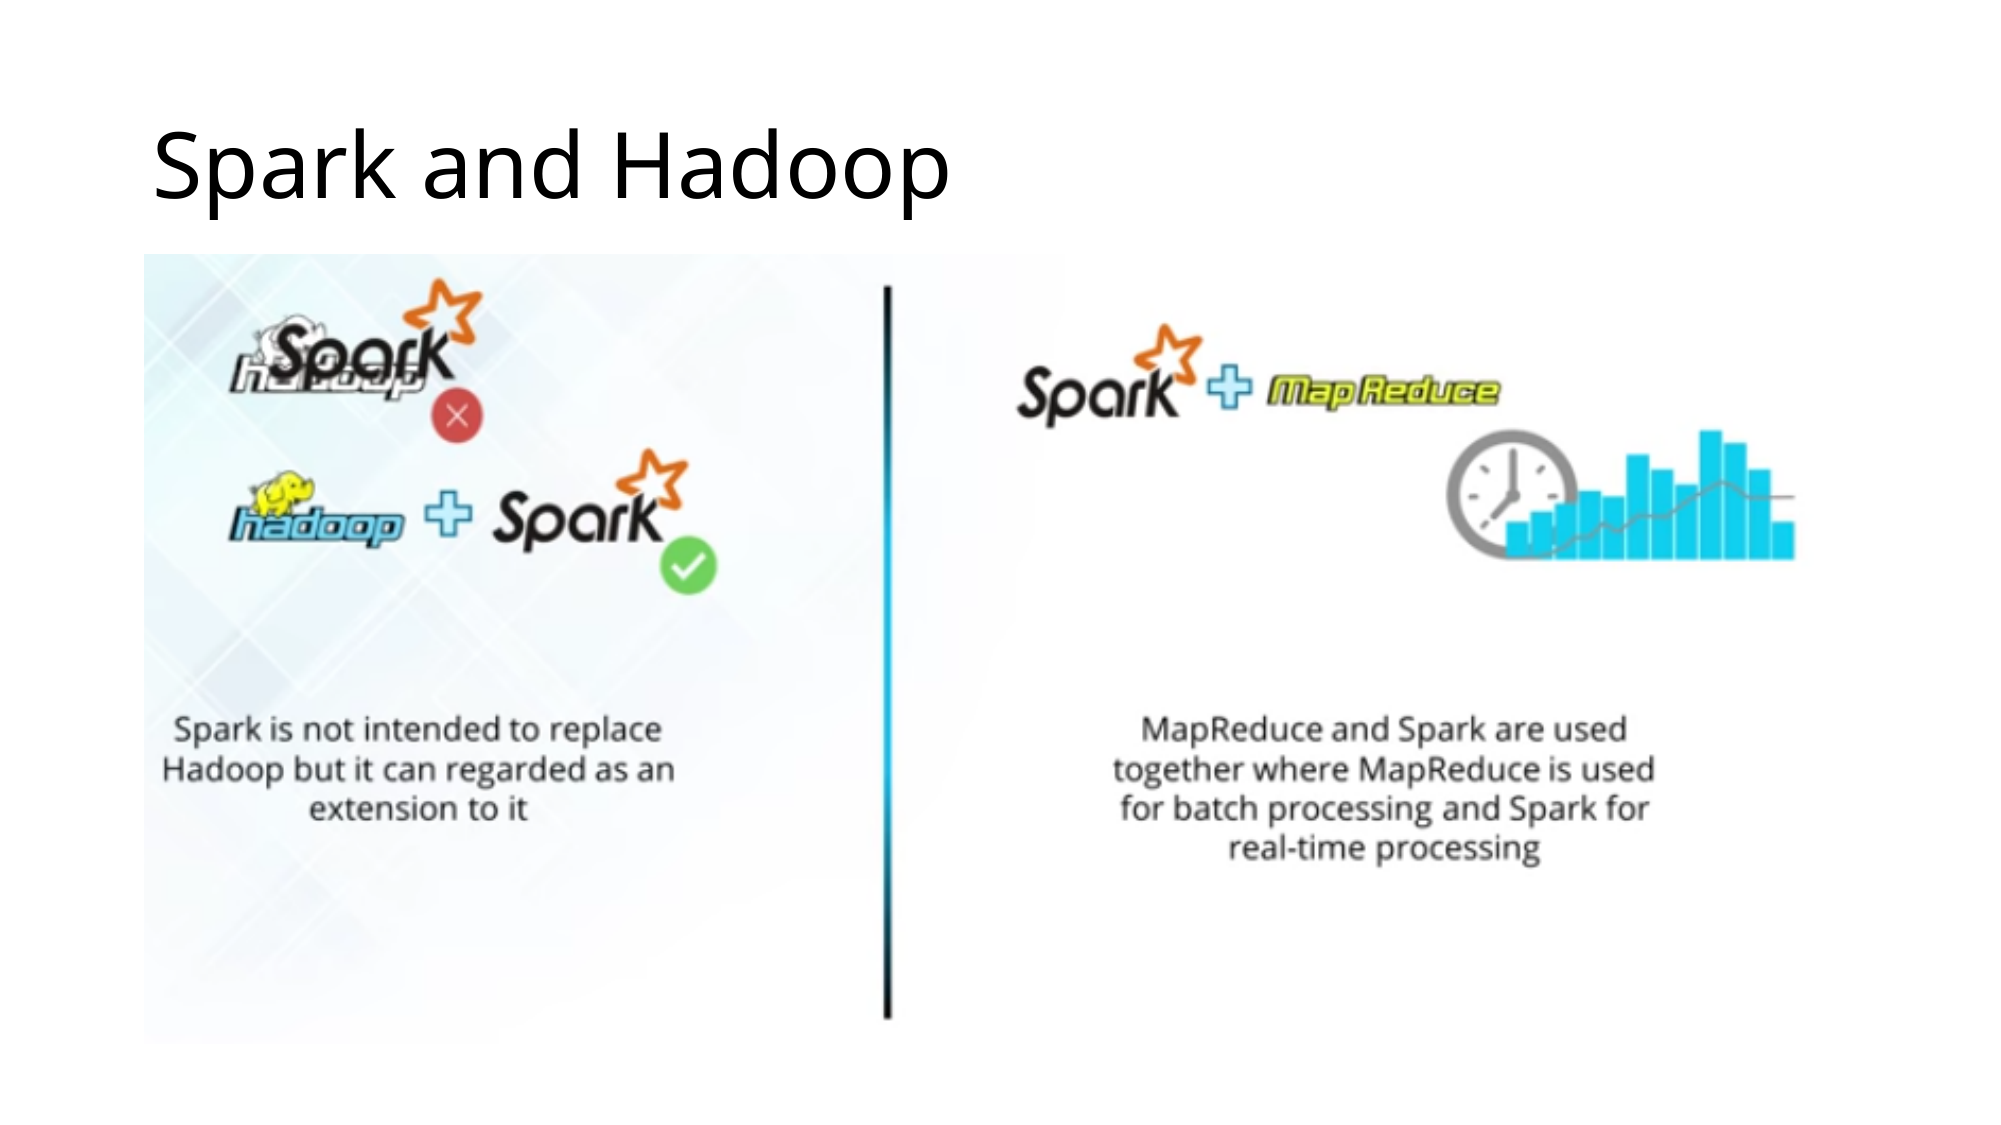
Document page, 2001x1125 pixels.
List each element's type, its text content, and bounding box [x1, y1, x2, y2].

title Spark and Hadoop [137, 59, 1863, 278]
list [143, 254, 1824, 1044]
